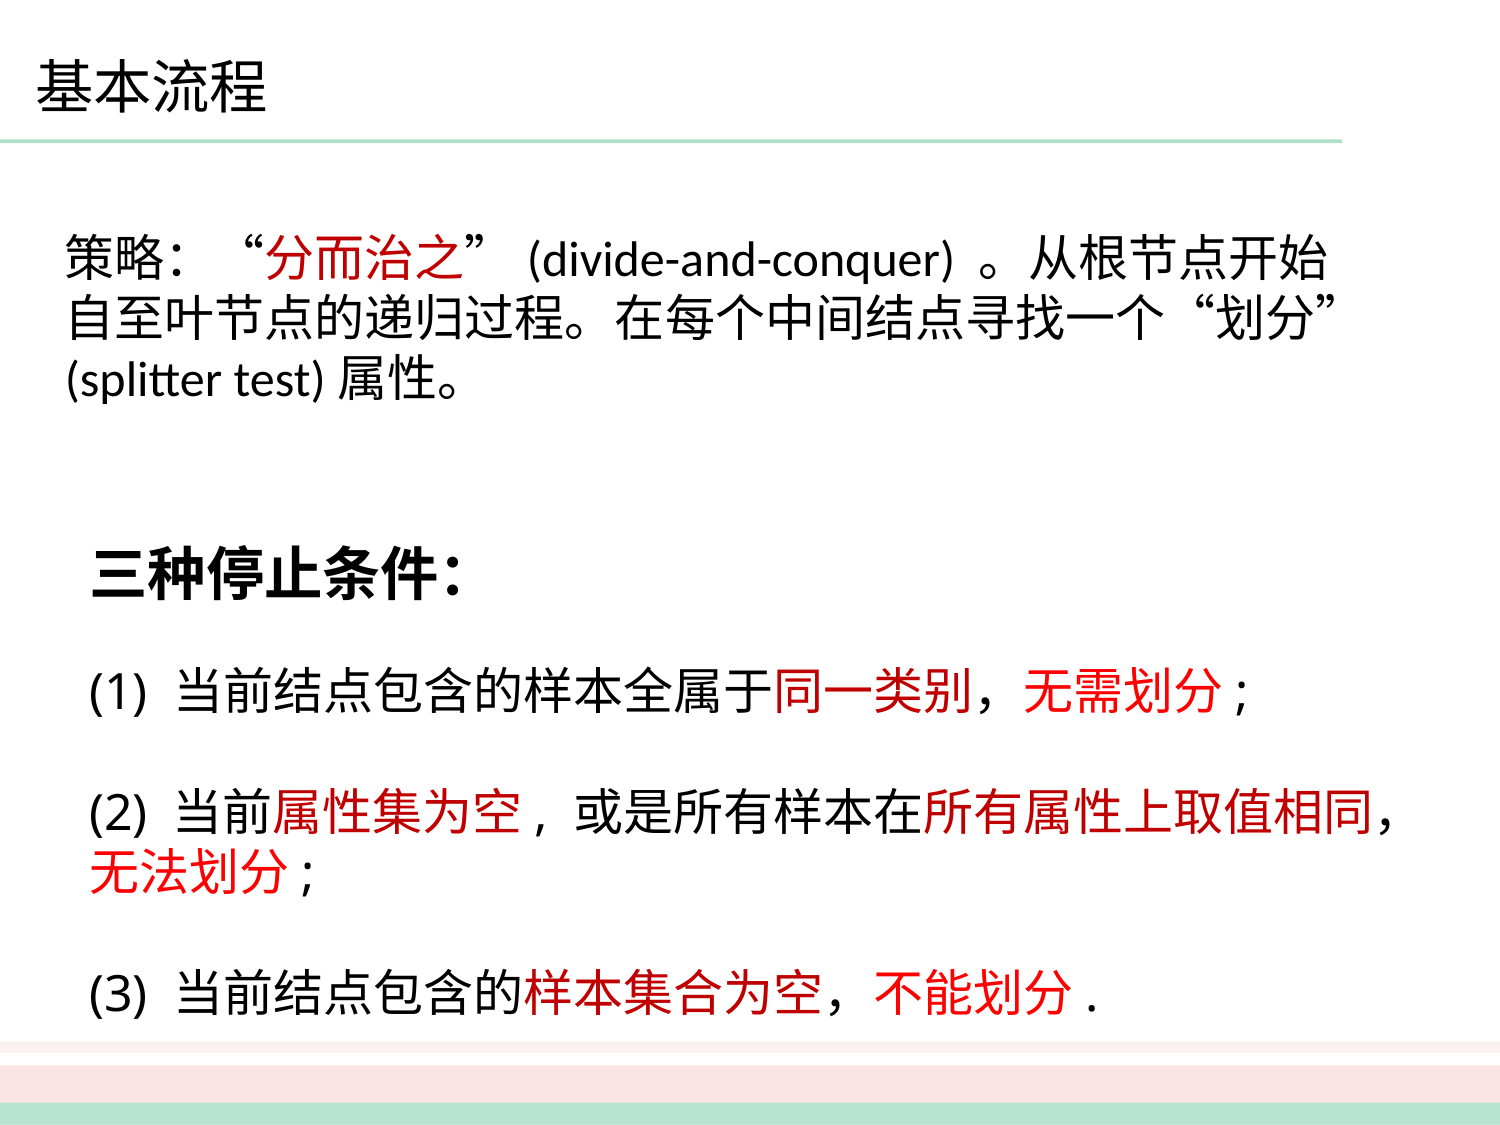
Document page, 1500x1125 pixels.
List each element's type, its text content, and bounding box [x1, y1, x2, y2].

title 基本流程 [30, 42, 1470, 239]
text_box 策略：“分而治之”(divide-and-conquer) 。从根节点开始自至叶节点的递归过程。在每个中间结点寻找一个“划分” (splitter test)属性。 [49, 219, 1388, 415]
text_box 三种停止条件： (1) 当前结点包含的样本全属于同一类别，无需划分; (2) 当前属性集为空, 或是所有样本在所有属性上取值相同，无法划分; (3) 当前结点包含的样本集合为空，不能划分. [87, 537, 1425, 1022]
picture [0, 0, 1500, 1125]
